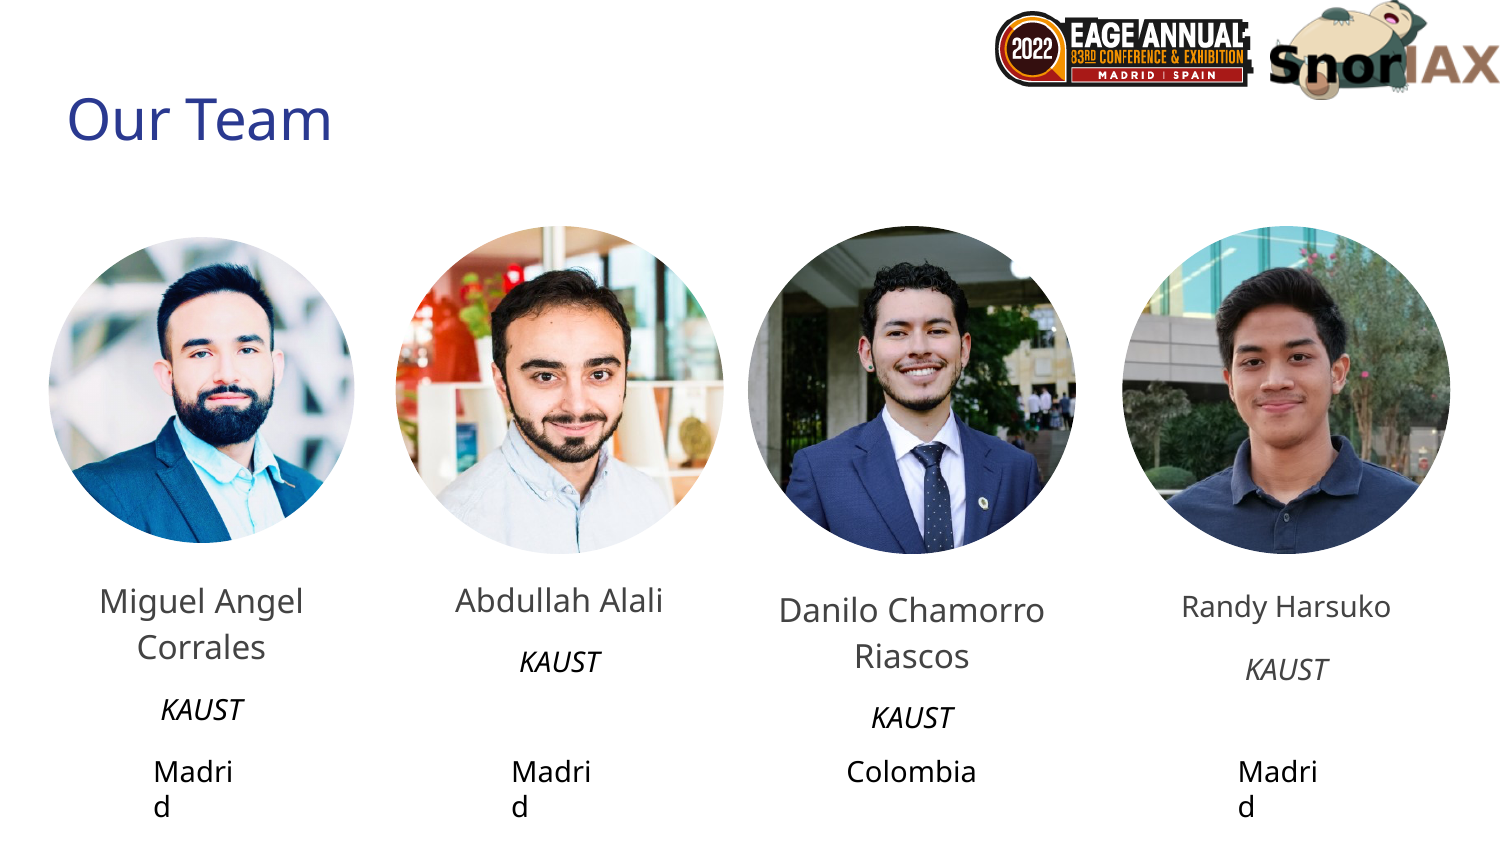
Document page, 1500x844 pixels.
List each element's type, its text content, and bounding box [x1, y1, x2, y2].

picture [1122, 225, 1451, 555]
text_box Colombia [828, 750, 995, 804]
list Randy Harsuko KAUST [1075, 567, 1497, 703]
list Miguel Angel Corrales KAUST [41, 559, 362, 742]
text_box Madrid [1222, 703, 1350, 839]
picture [970, 0, 1500, 110]
text_box Madrid [496, 703, 623, 839]
picture [48, 236, 355, 544]
picture [747, 225, 1077, 555]
list Abdullah Alali KAUST [349, 559, 770, 694]
title Our Team [51, 67, 1449, 167]
picture [395, 225, 724, 555]
list Danilo Chamorro Riascos KAUST [752, 567, 1072, 750]
text_box Madrid [138, 703, 265, 839]
